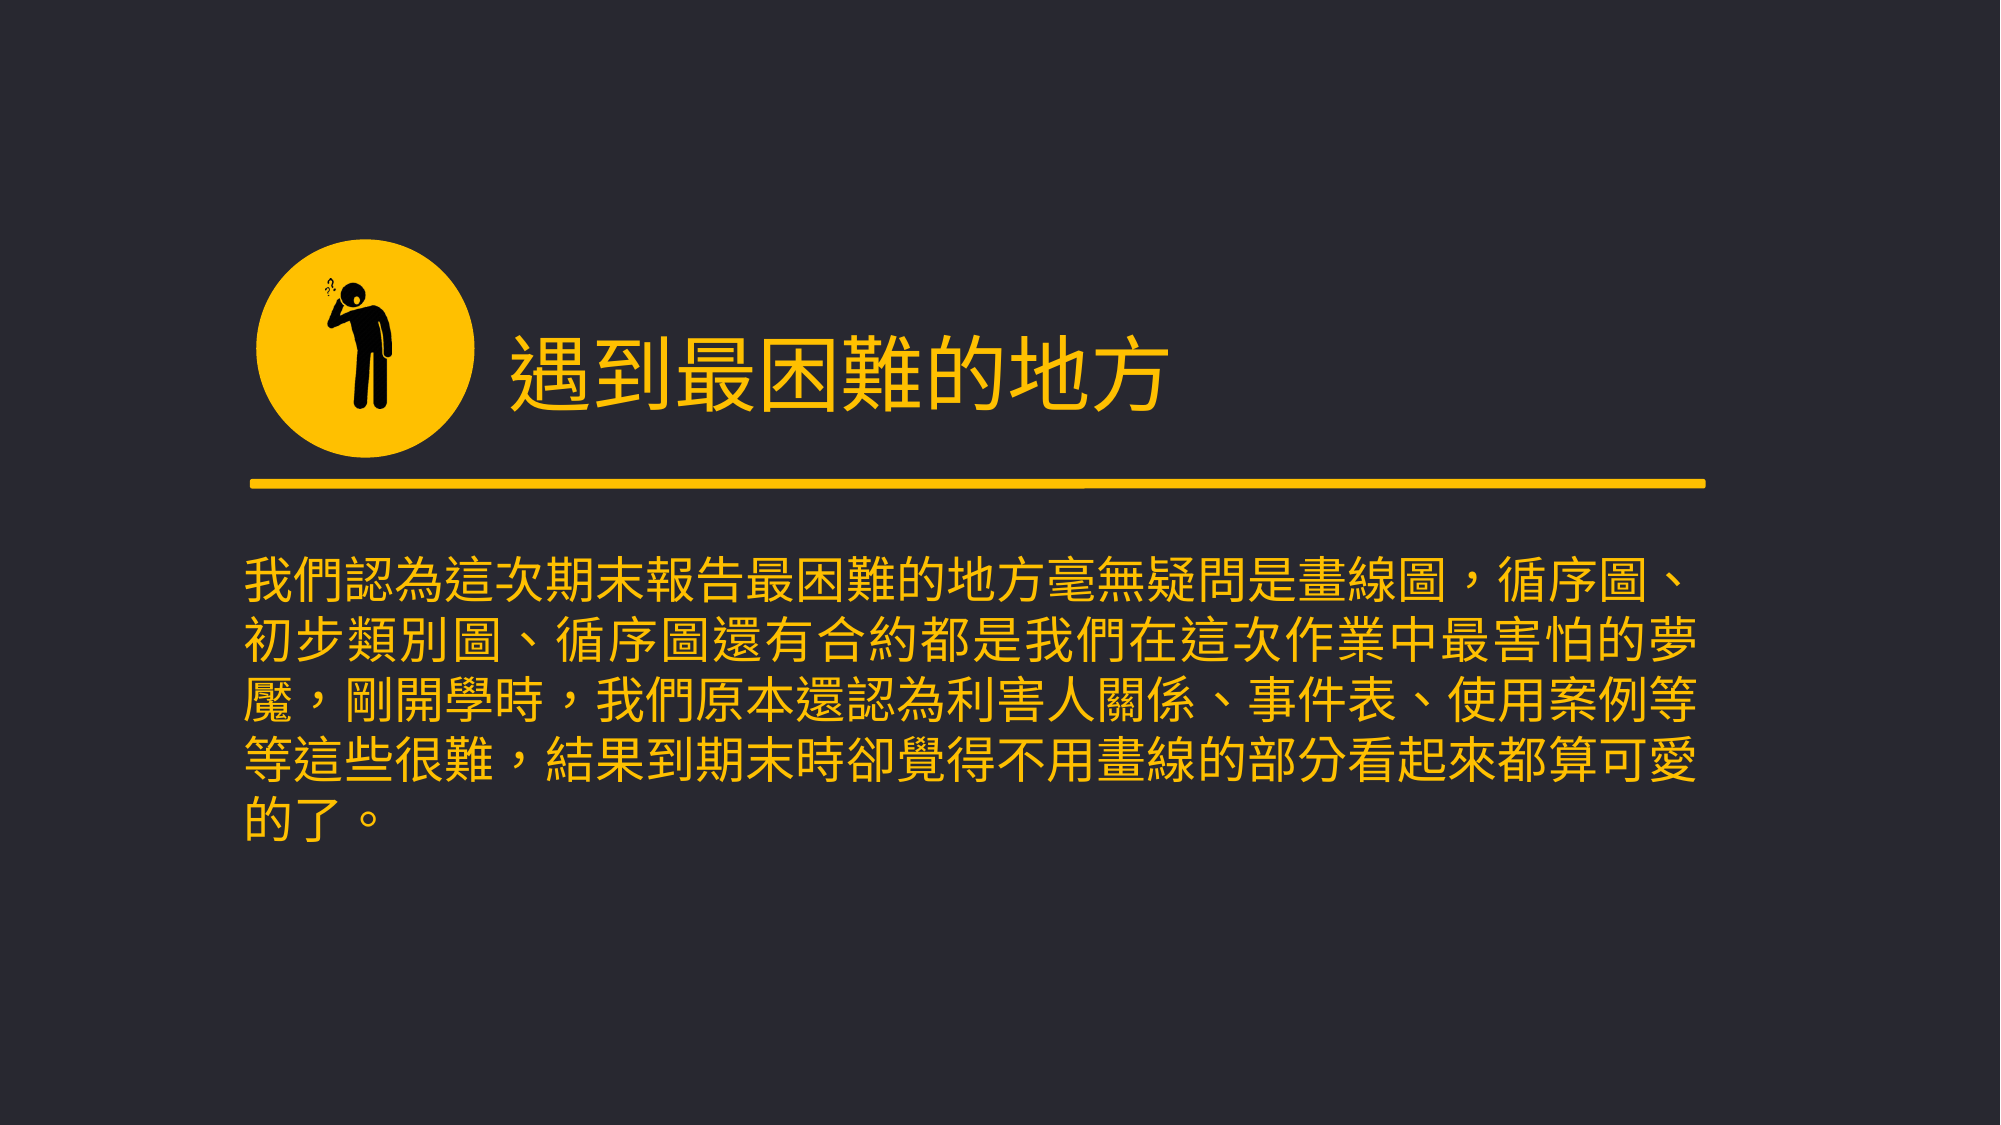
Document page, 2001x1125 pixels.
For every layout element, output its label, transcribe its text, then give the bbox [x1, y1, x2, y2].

text_box 我們認為這次期末報告最困難的地方毫無疑問是畫線圖，循序圖、初步類別圖、循序圖還有合約都是我們在這次作業中最害怕的夢魘，剛開學時，我們原本還認為利害人關係、事件表、使用案例等等這些很難，結果到期末時卻覺得不用畫線的部分看起來都算可愛的了。 [229, 541, 1714, 857]
text_box [249, 478, 1706, 489]
picture [325, 278, 392, 409]
text_box [255, 238, 476, 459]
text_box 遇到最困難的地方 [493, 314, 1190, 430]
